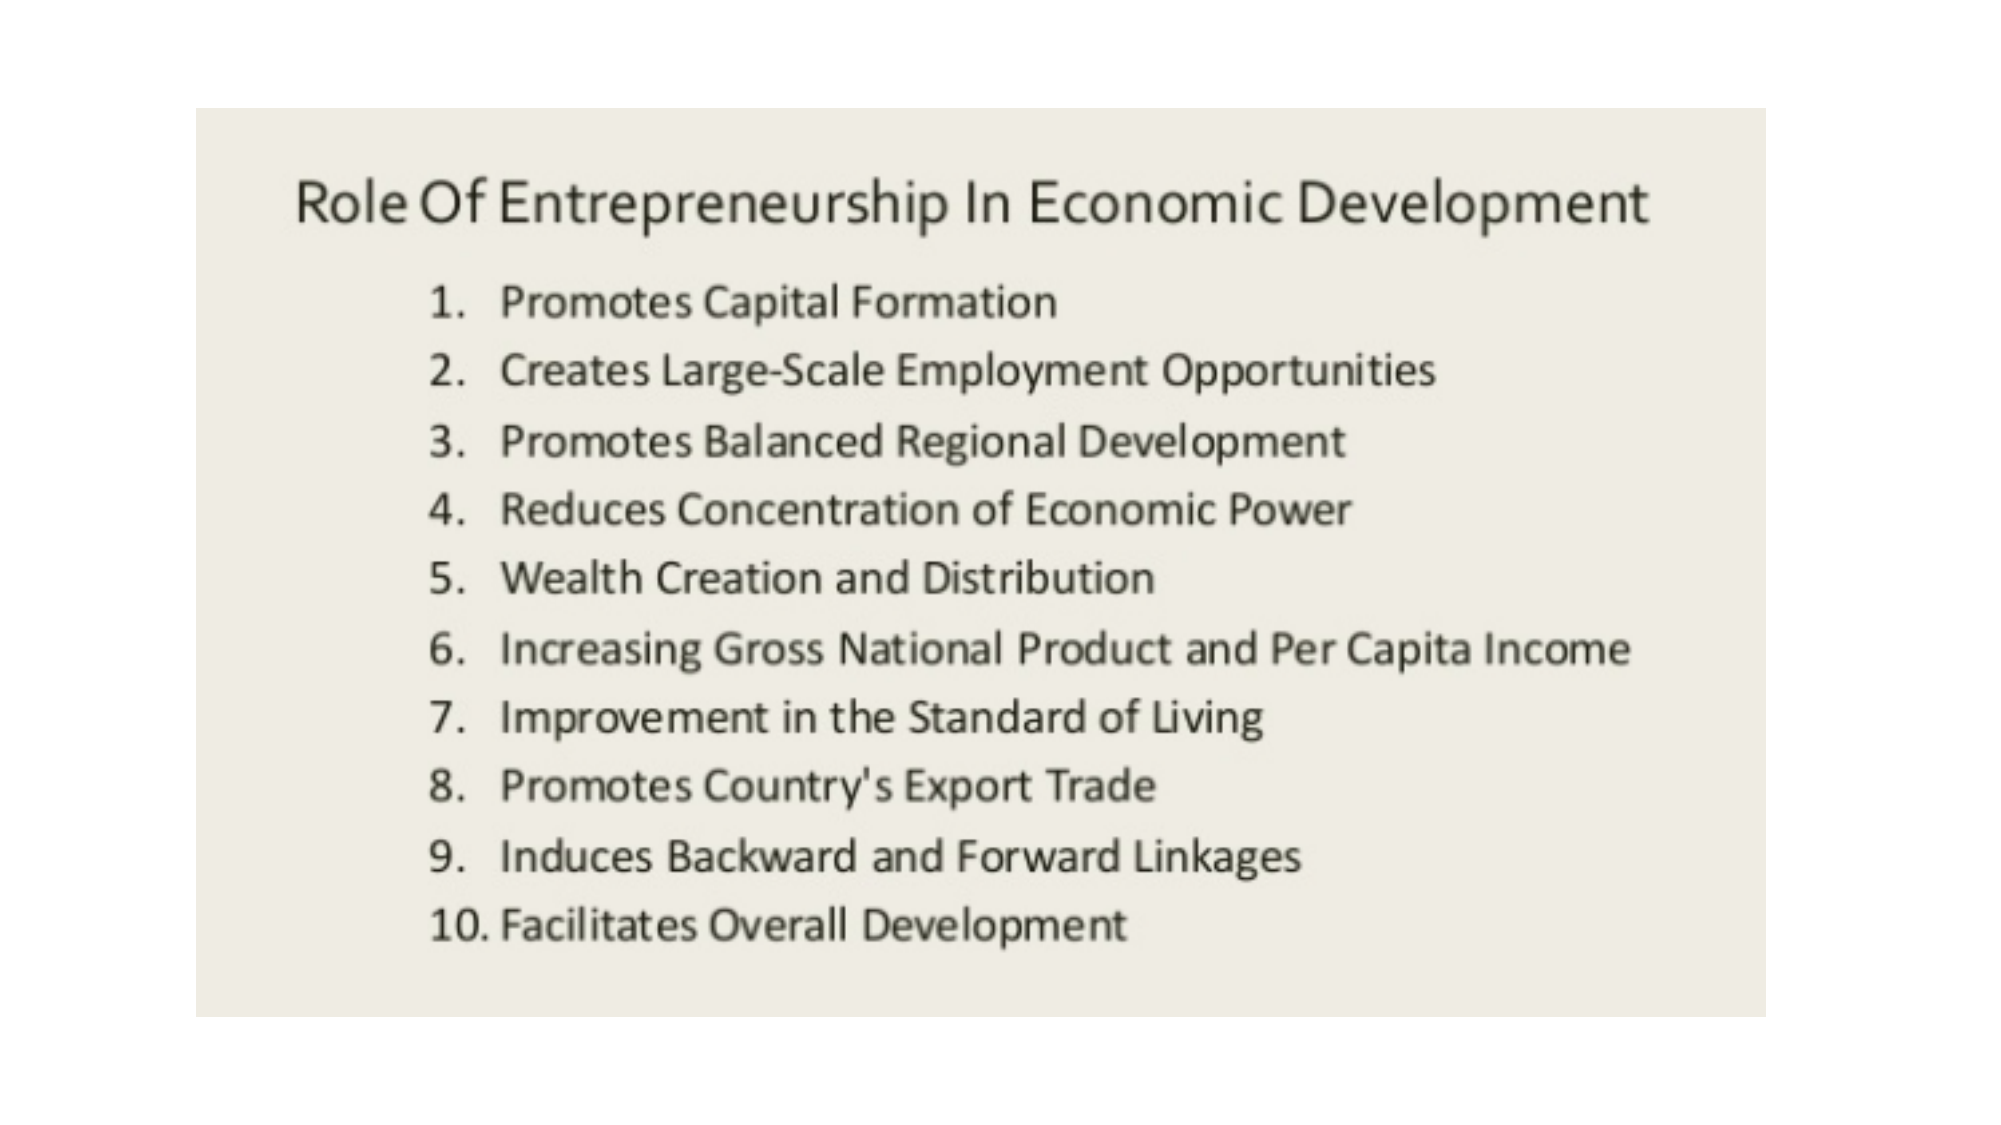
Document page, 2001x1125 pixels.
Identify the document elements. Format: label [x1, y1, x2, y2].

list [196, 107, 1766, 1017]
